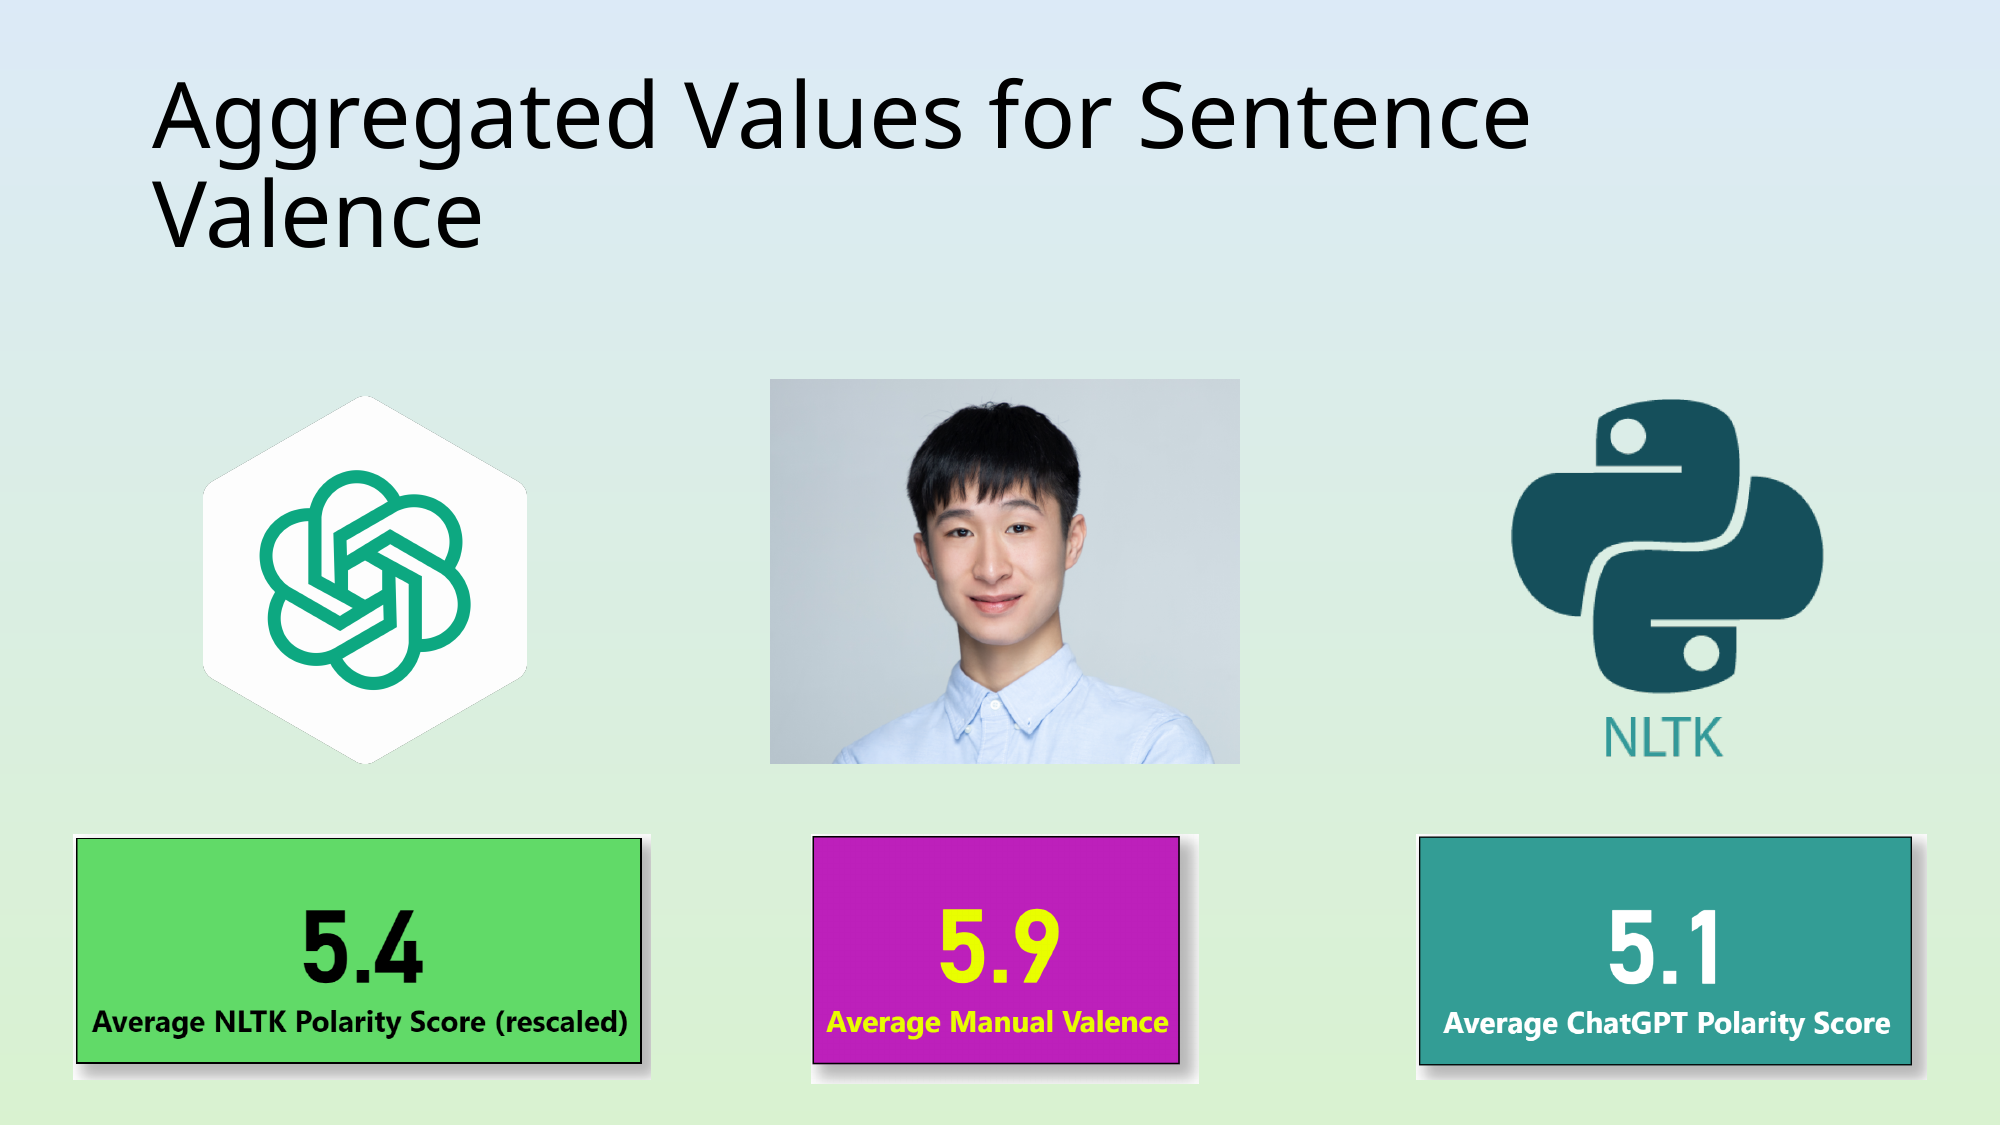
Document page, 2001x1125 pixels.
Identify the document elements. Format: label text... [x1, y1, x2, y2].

picture [1416, 834, 1928, 1081]
picture [770, 378, 1241, 765]
picture [203, 395, 528, 765]
picture [811, 834, 1200, 1084]
picture [72, 834, 651, 1081]
picture [1483, 371, 1851, 771]
title Aggregated Values for Sentence Valence [137, 59, 1863, 278]
